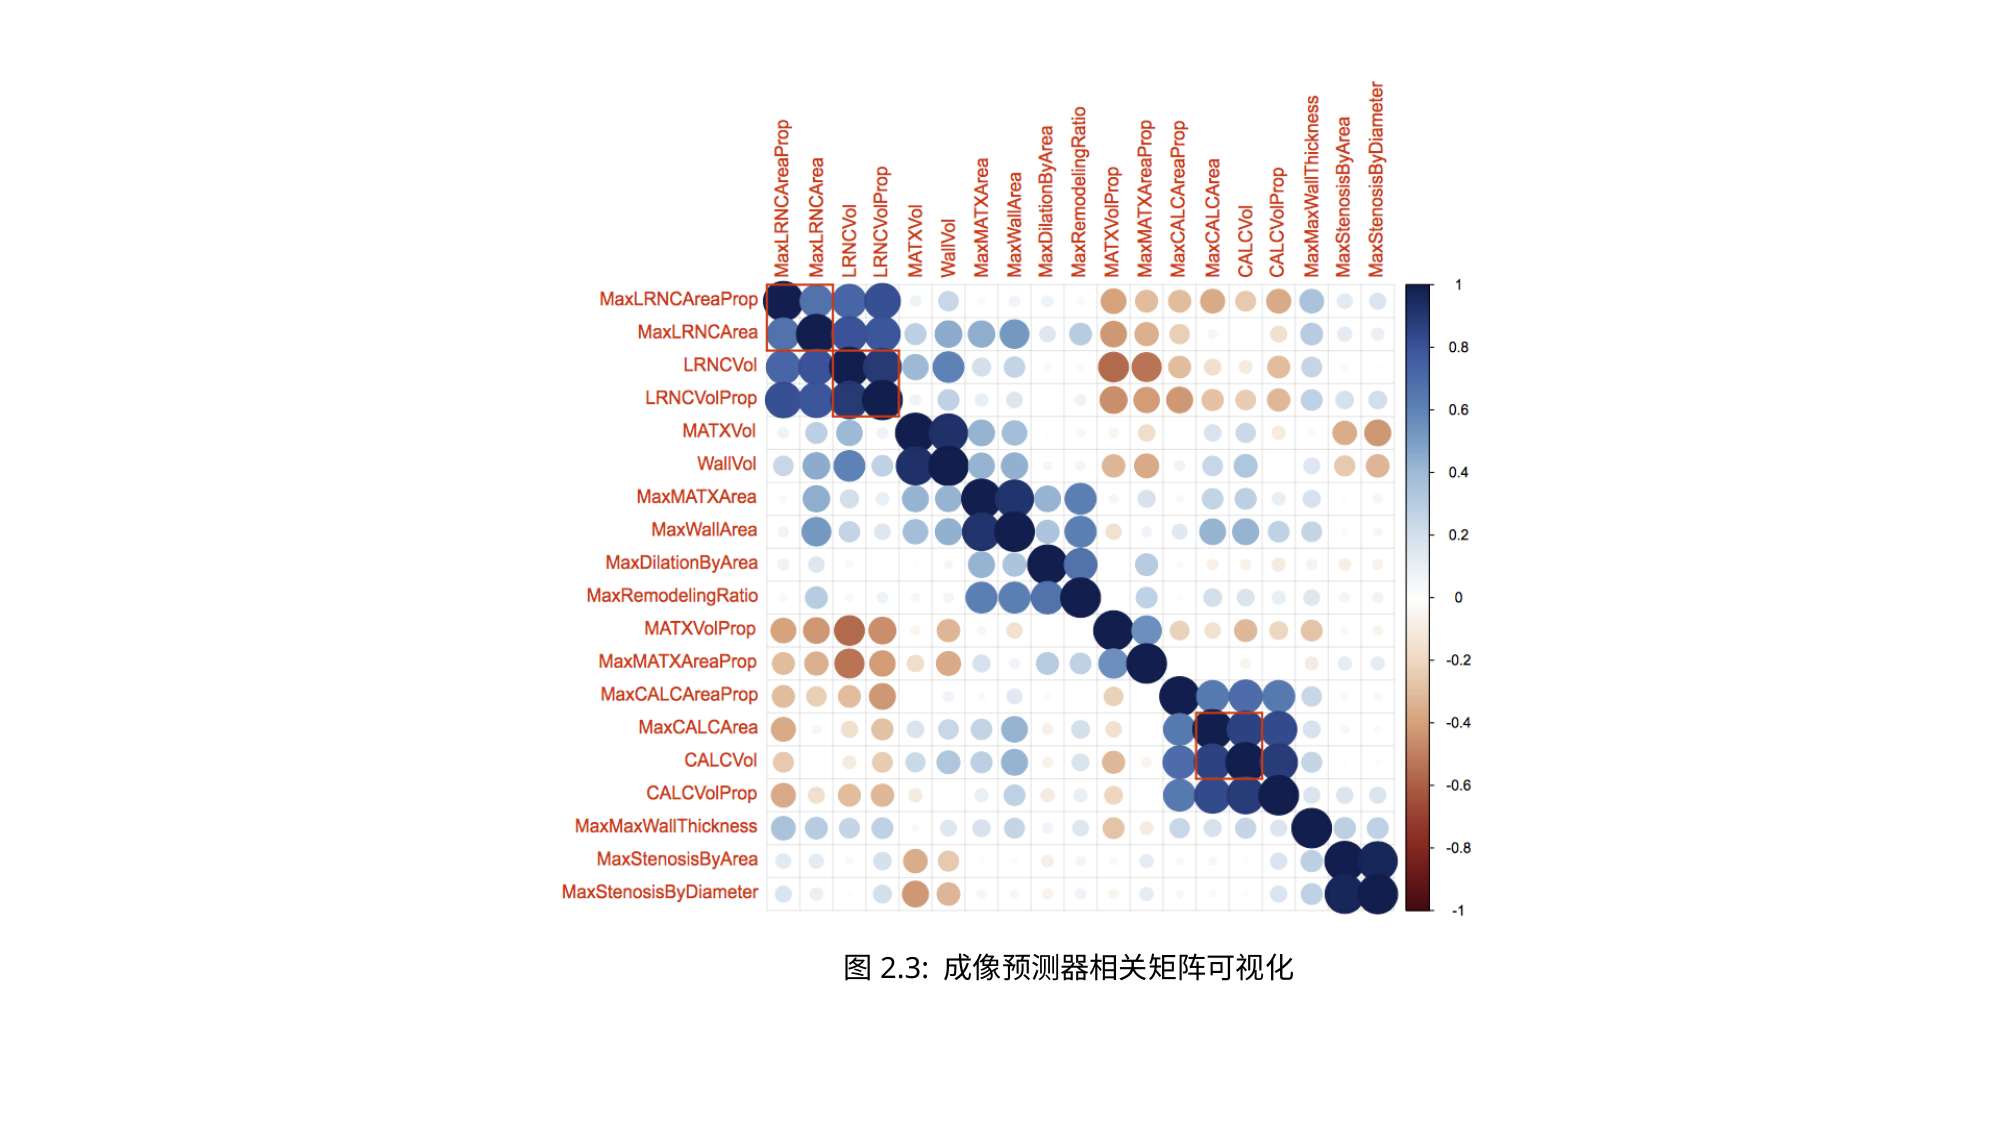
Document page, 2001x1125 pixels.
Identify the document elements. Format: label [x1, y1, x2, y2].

text_box [509, 64, 1531, 993]
